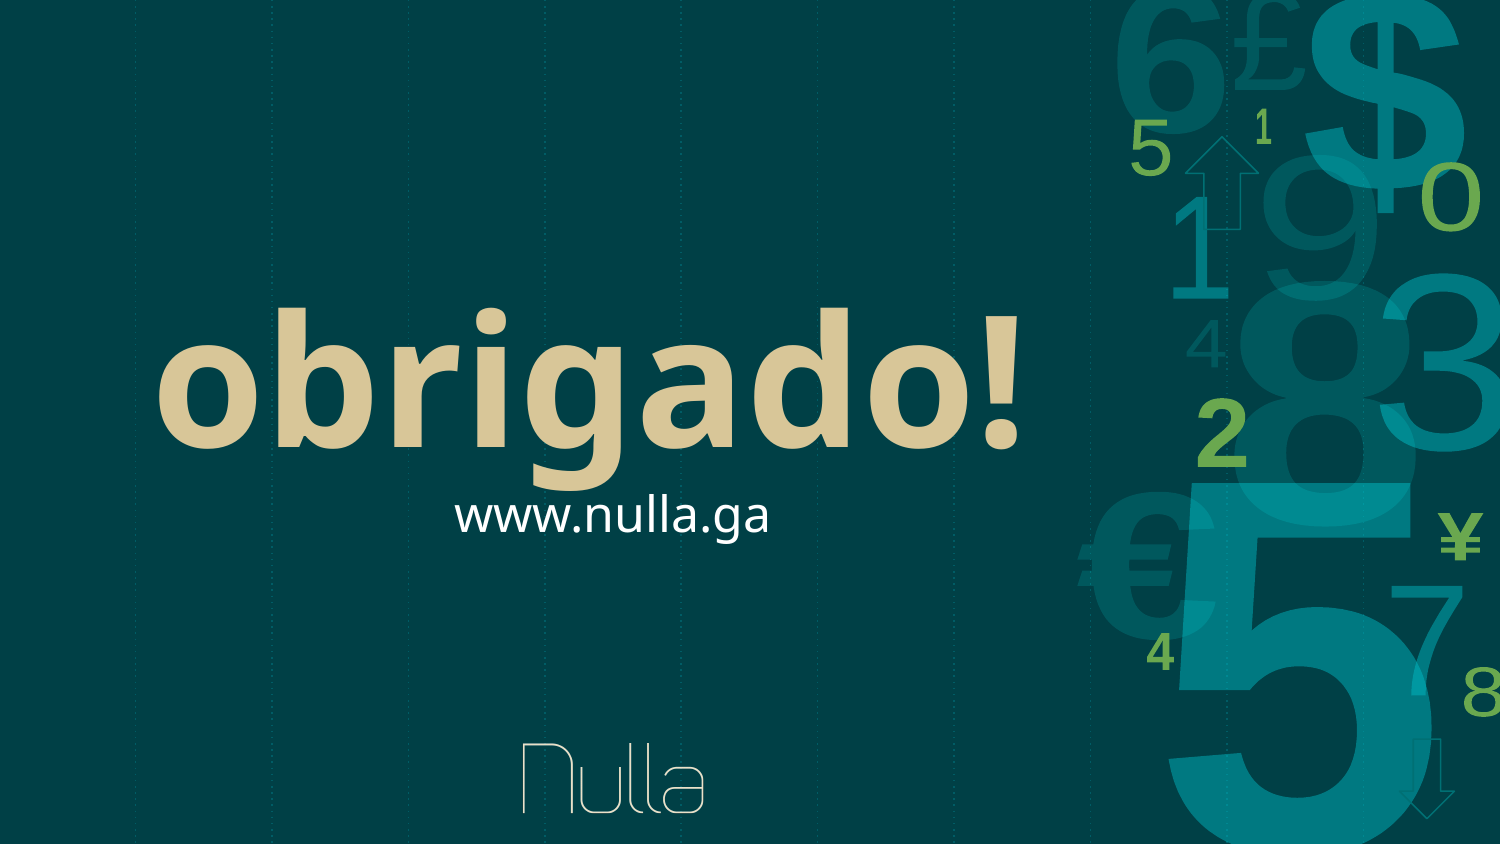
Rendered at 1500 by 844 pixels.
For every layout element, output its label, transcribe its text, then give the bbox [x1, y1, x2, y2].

list www.nulla.ga [136, 467, 1091, 562]
title obrigado! [136, 308, 1105, 500]
picture [507, 672, 719, 844]
